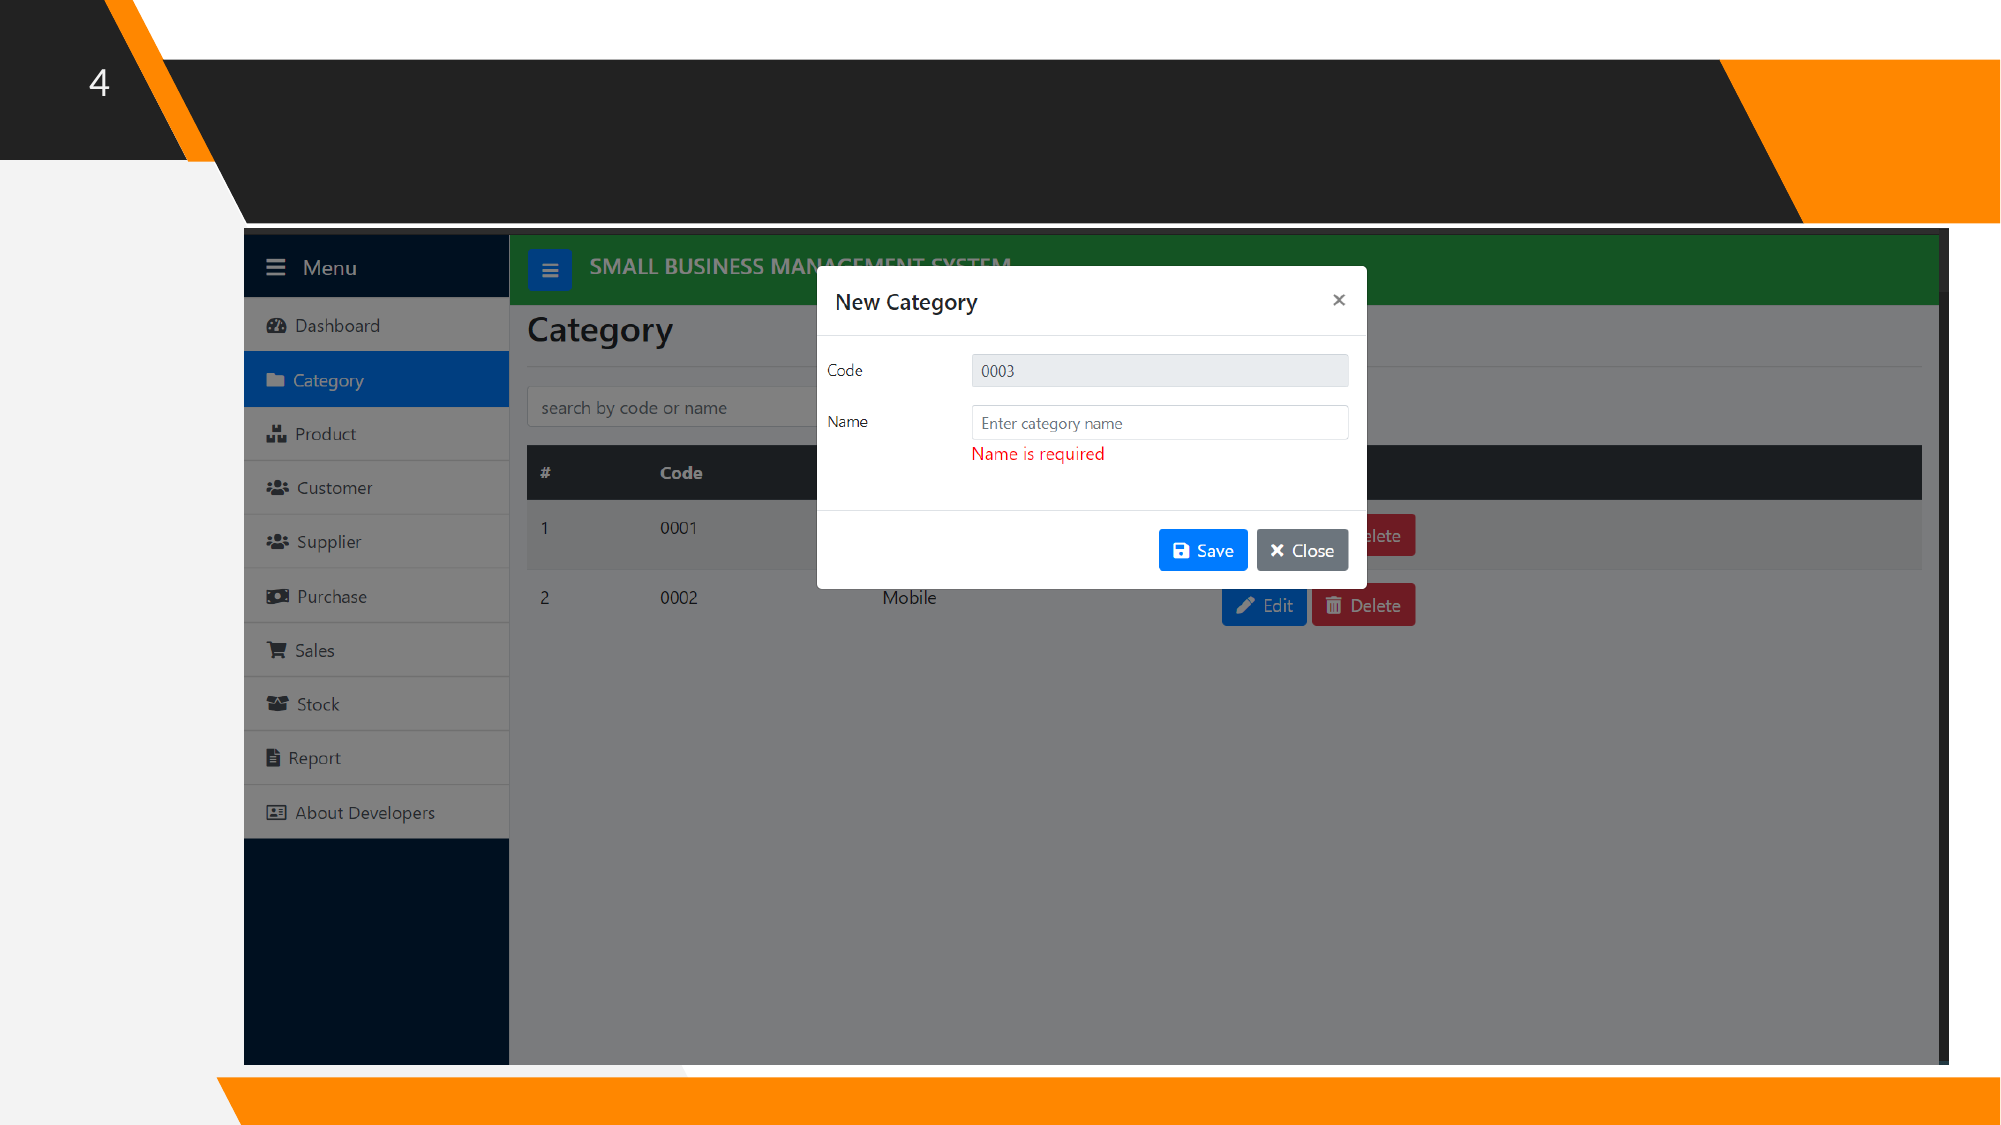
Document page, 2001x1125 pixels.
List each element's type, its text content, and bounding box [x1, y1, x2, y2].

picture [244, 228, 1949, 1065]
slide_number 4 [0, 0, 131, 160]
